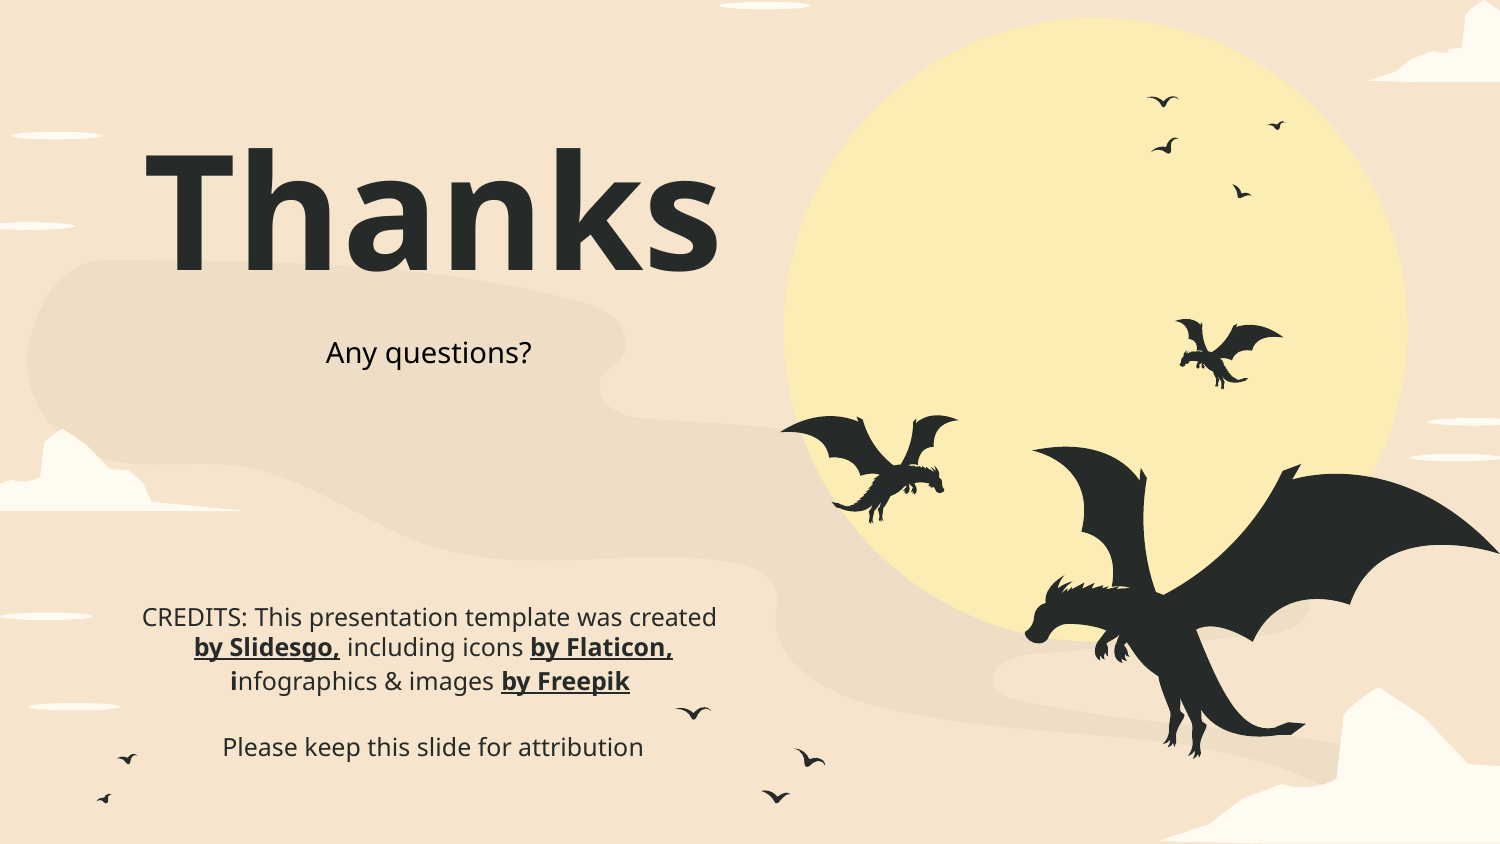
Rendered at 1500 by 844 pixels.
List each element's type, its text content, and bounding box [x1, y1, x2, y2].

text_box Please keep this slide for attribution [117, 724, 750, 770]
title Thanks [118, 93, 750, 320]
text_box Any questions? [117, 319, 741, 384]
